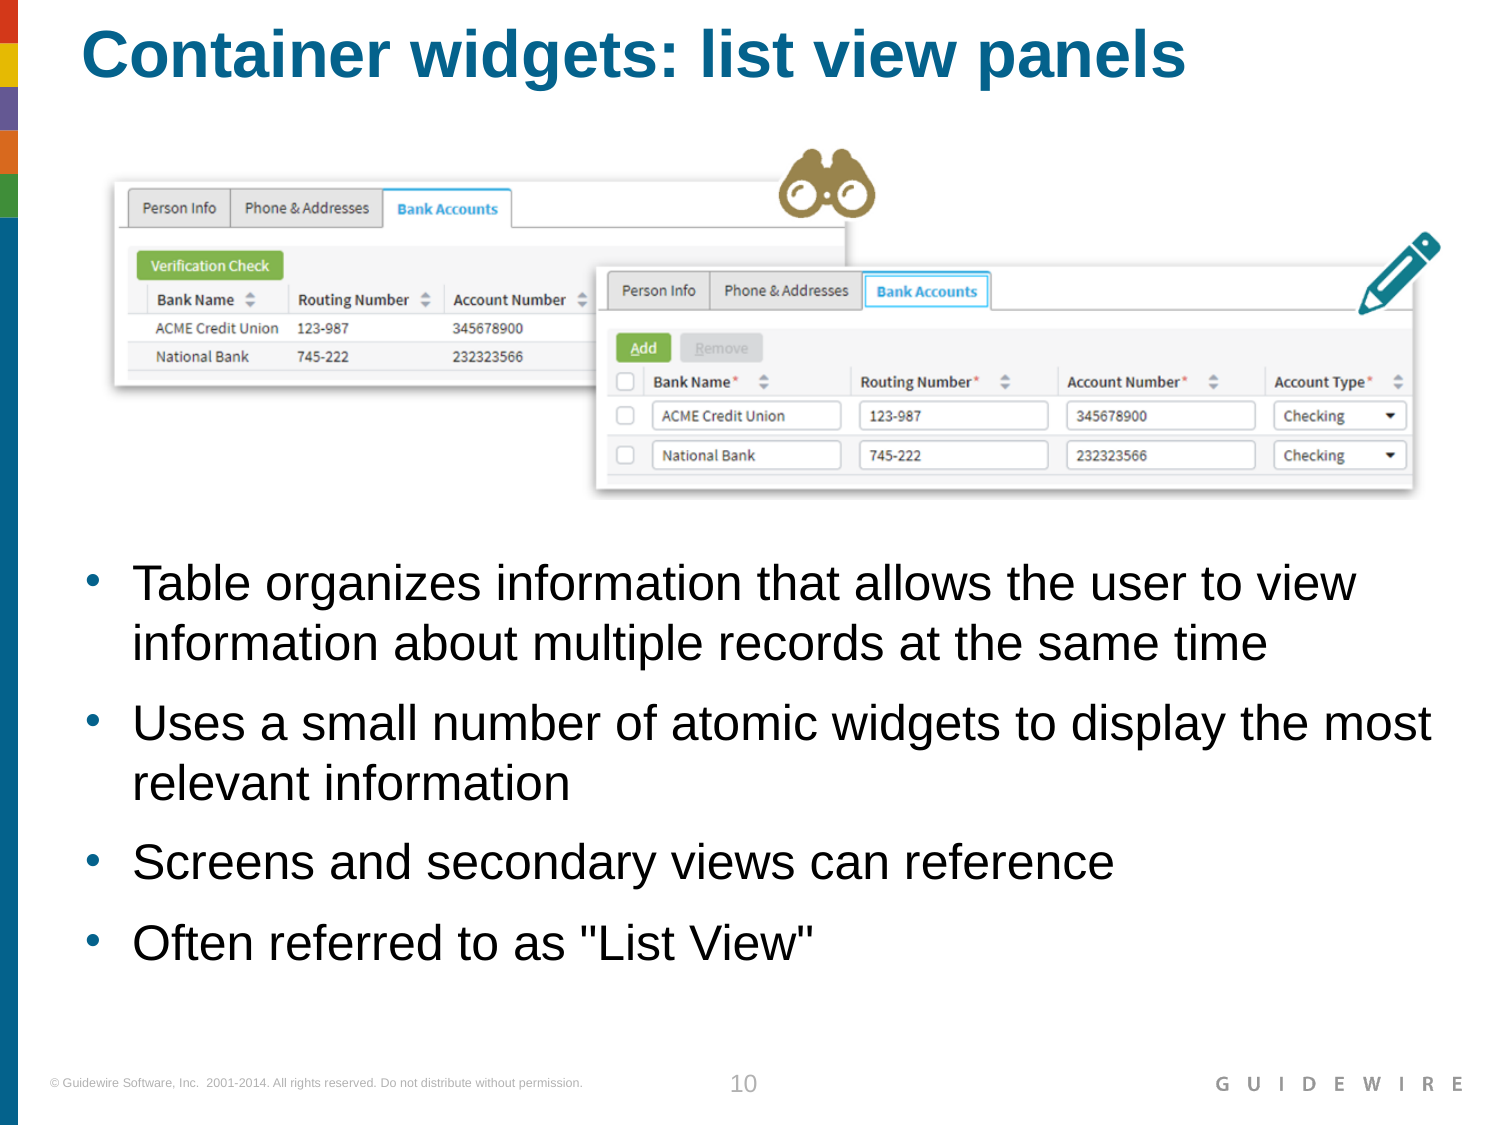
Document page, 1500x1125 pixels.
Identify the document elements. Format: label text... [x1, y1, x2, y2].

picture [80, 140, 1451, 501]
picture [1215, 1073, 1480, 1096]
title Container widgets: list view panels [81, 19, 1446, 133]
list Table organizes information that allows the user to view information about multiple records at the same time Uses a small number of atomic widgets to display the most relevant information Screens and secondary views can reference Often referred to as "List View" [85, 549, 1450, 1050]
